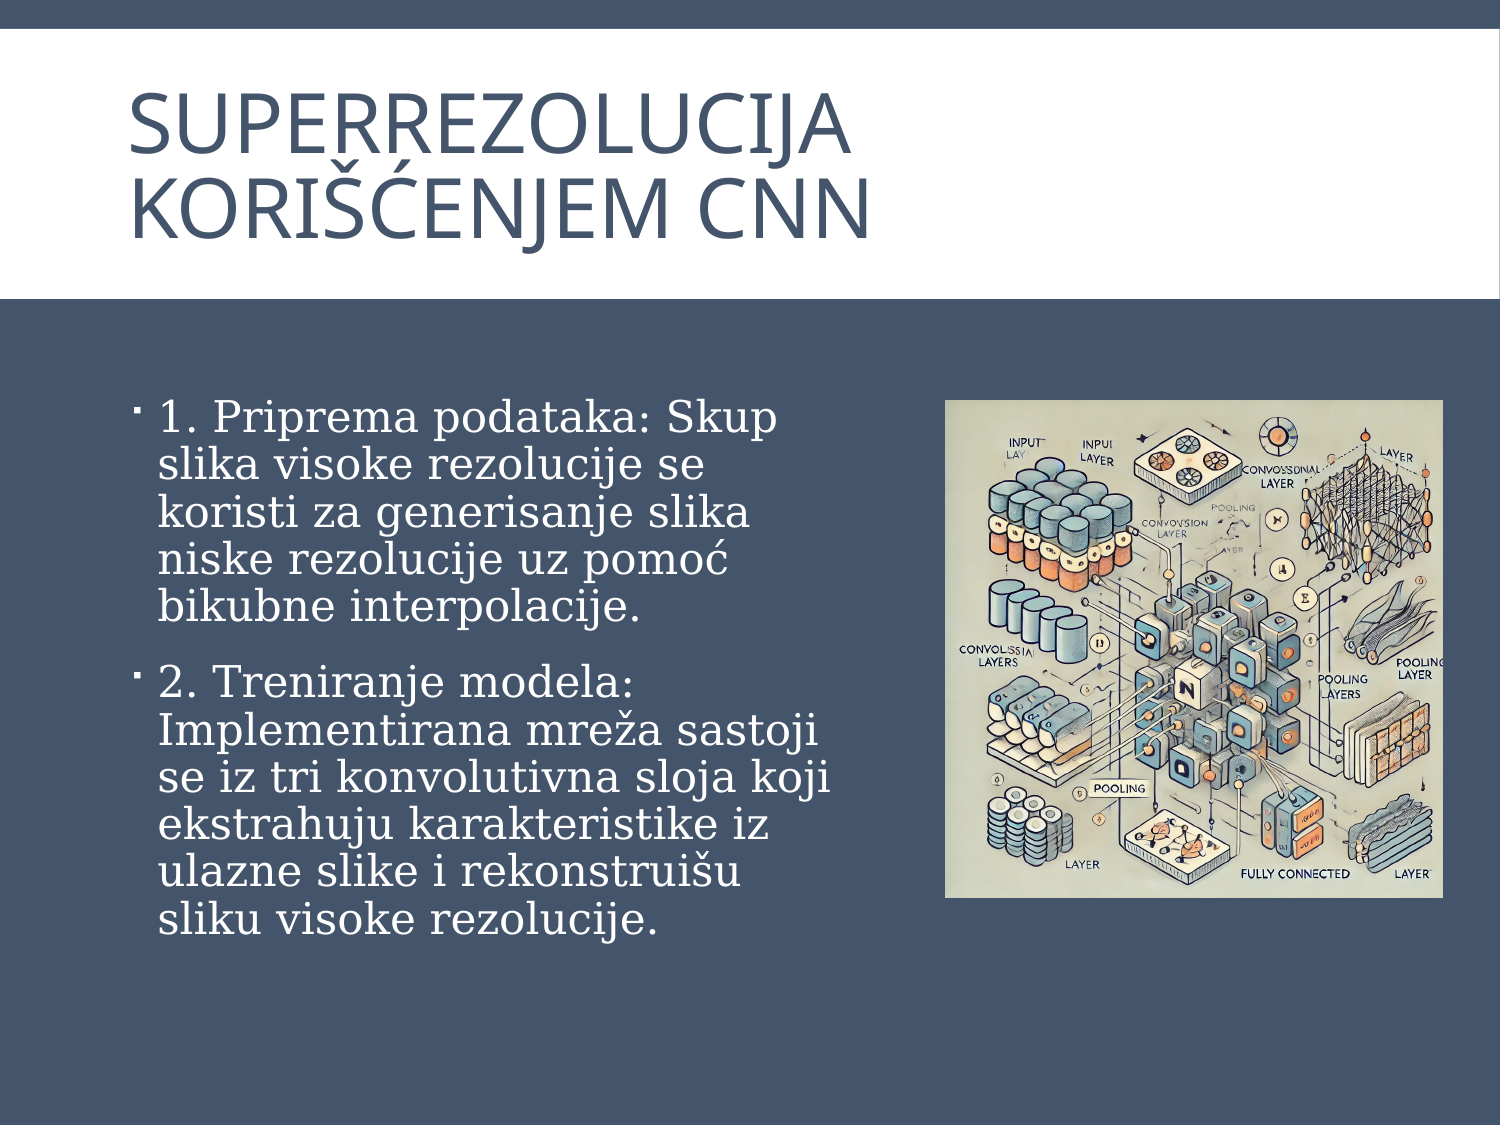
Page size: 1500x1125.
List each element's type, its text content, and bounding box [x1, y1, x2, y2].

list 1. Priprema podataka: Skup slika visoke rezolucije se koristi za generisanje slika niske rezolucije uz pomoć bikubne interpolacije. 2. Treniranje modela: Implementirana mreža sastoji se iz tri konvolutivna sloja koji ekstrahuju karakteristike iz ulazne slike i rekonstruišu sliku visoke rezolucije. [112, 387, 852, 959]
picture [944, 399, 1443, 898]
title SuperRezolucija korišćenjem CNN [112, 46, 1388, 295]
